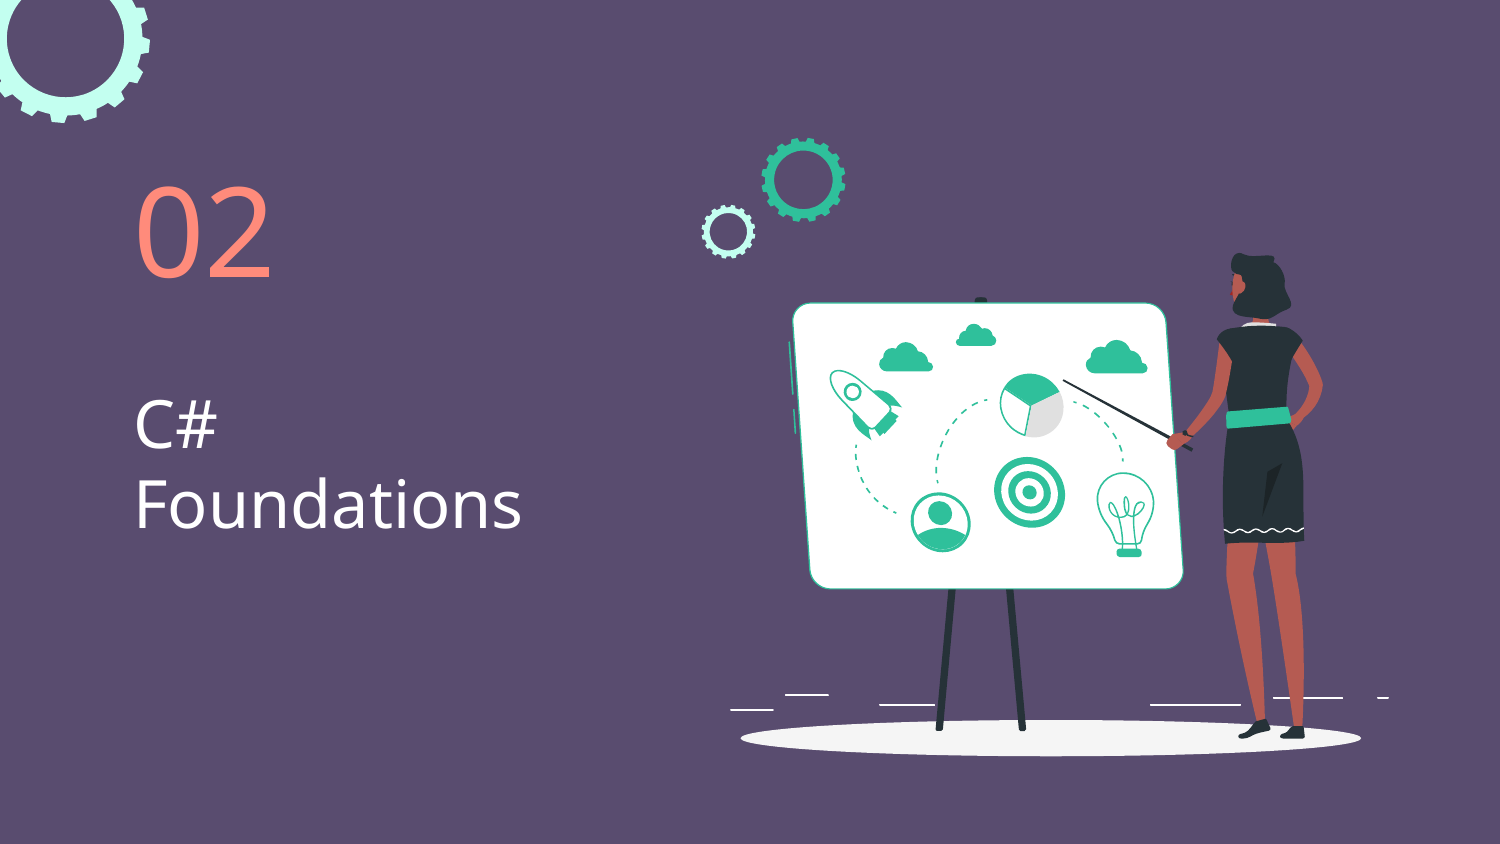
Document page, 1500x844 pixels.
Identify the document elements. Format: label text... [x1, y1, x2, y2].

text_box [730, 252, 1389, 757]
text_box [701, 204, 756, 259]
title 02 [118, 137, 374, 311]
text_box [761, 137, 846, 222]
title C# Foundations [118, 344, 561, 557]
